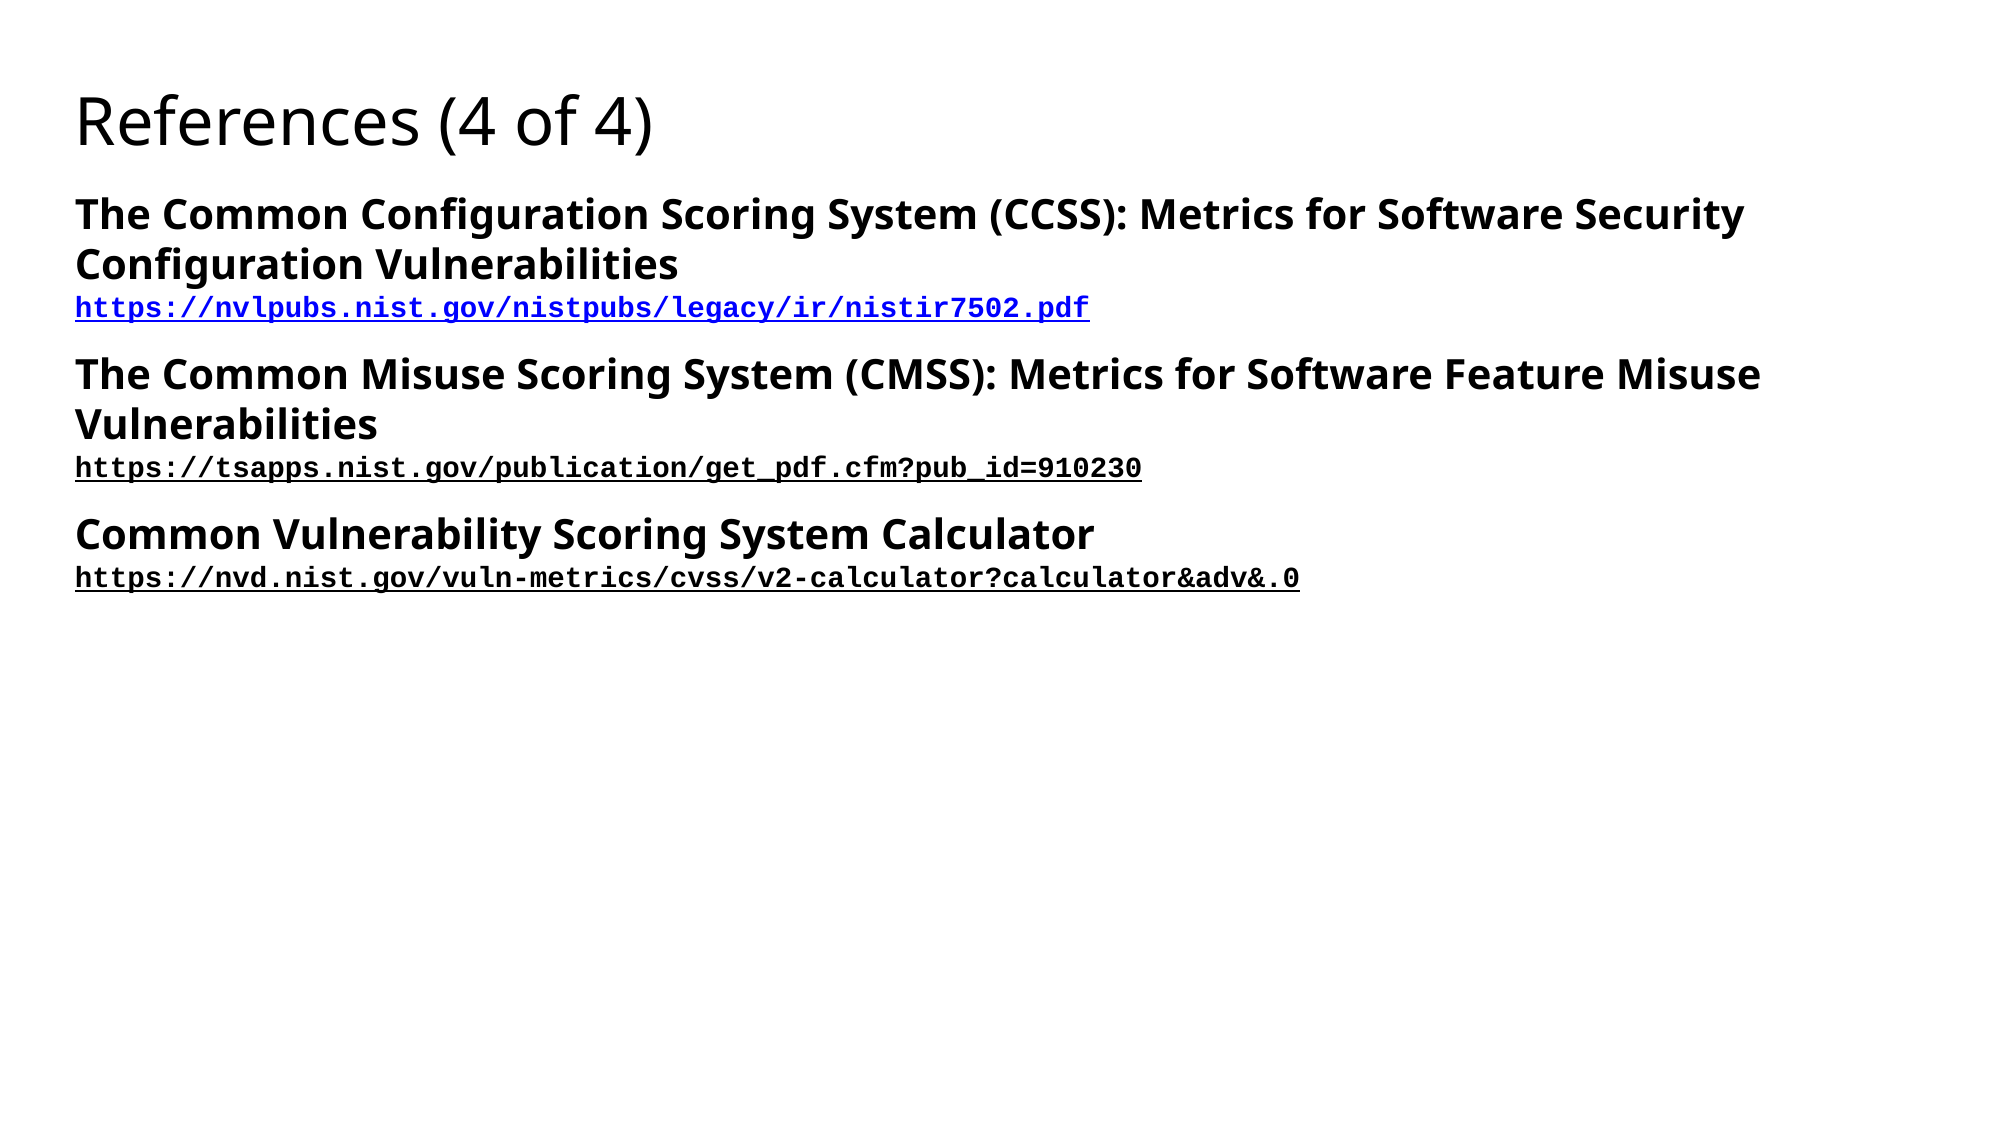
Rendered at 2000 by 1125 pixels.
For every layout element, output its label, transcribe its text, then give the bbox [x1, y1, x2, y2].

title References (4 of 4) [74, 75, 1925, 162]
text_box The Common Configuration Scoring System (CCSS): Metrics for Software Security Configuration Vulnerabilities https://nvlpubs.nist.gov/nistpubs/legacy/ir/nistir7502.pdf The Common Misuse Scoring System (CMSS): Metrics for Software Feature Misuse Vulnerabilities https://tsapps.nist.gov/publication/get_pdf.cfm?pub_id=910230 Common Vulnerability Scoring System Calculator https://nvd.nist.gov/vuln-metrics/cvss/v2-calculator?calculator&adv&.0 [74, 188, 1925, 593]
